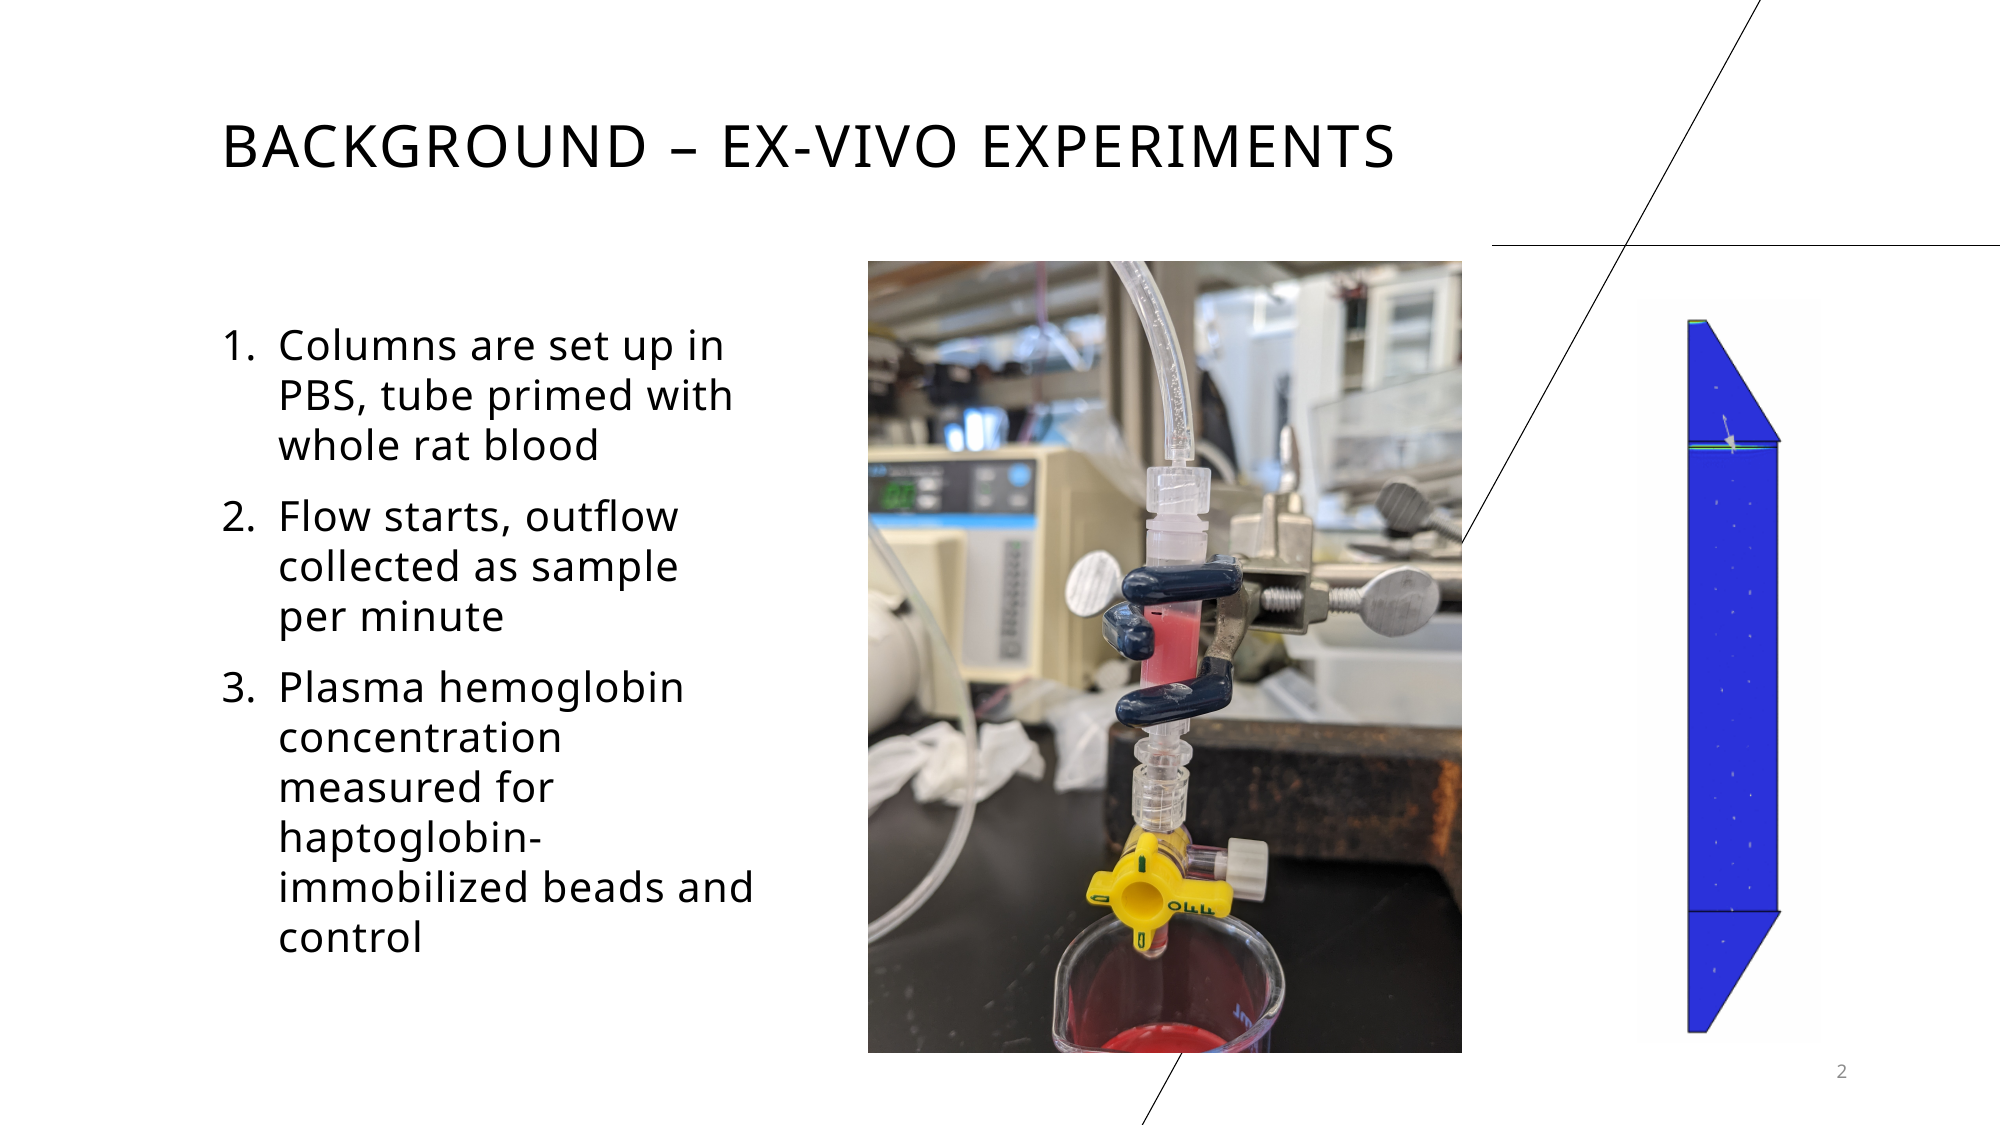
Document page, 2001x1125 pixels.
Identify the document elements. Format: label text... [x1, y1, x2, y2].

list Columns are set up in PBS, tube primed with whole rat blood Flow starts, outflow collected as sample per minute Plasma hemoglobin concentration measured for haptoglobin-immobilized beads and control [206, 310, 773, 1053]
picture [868, 261, 1462, 1053]
slide_number 2 [1412, 1042, 1863, 1103]
title Background – Ex-vivo experiments [206, 0, 1566, 188]
picture [1637, 299, 1821, 1043]
